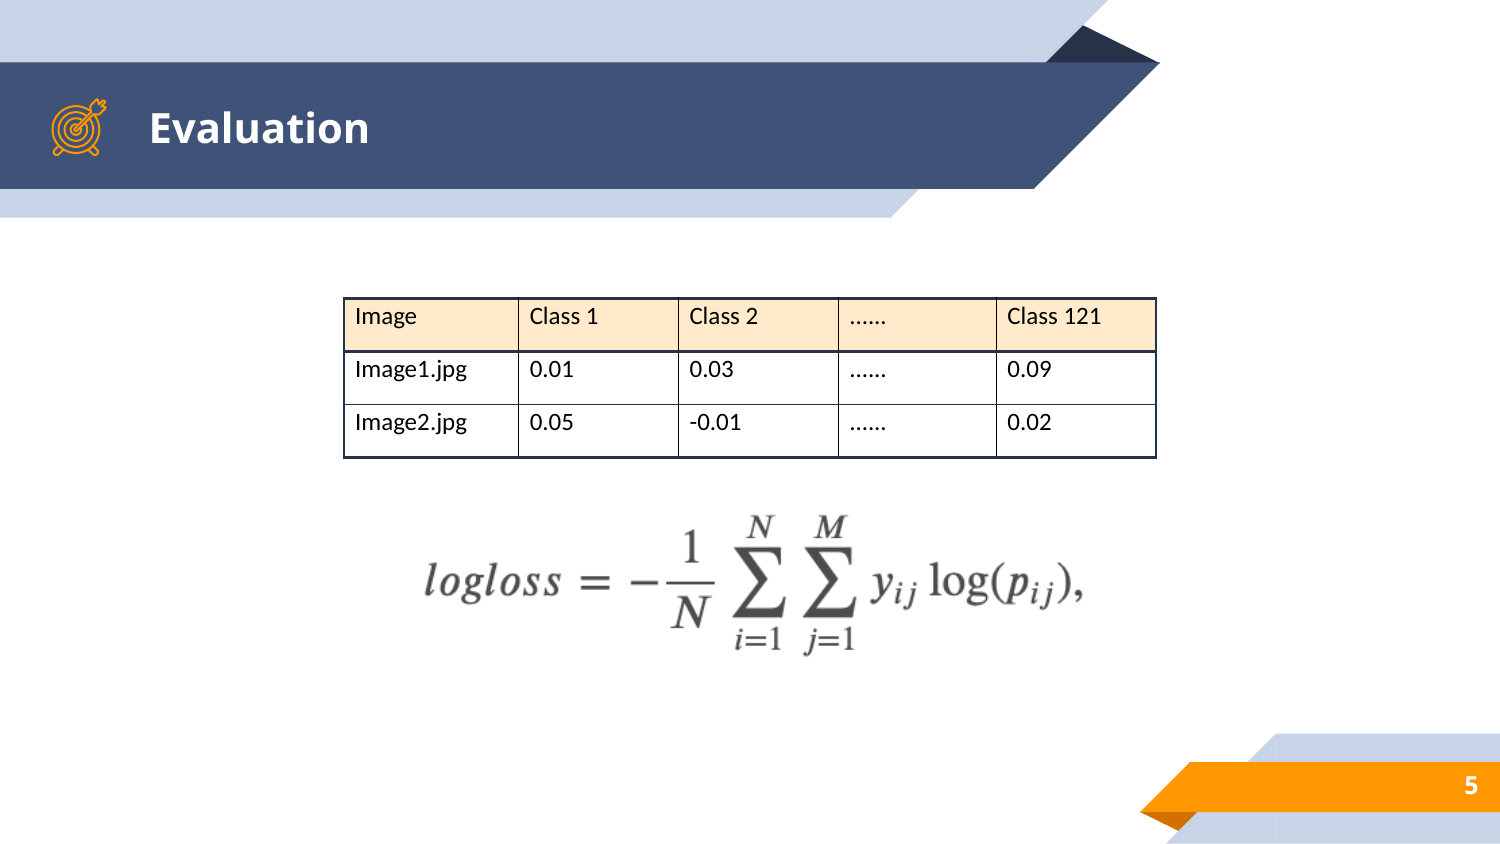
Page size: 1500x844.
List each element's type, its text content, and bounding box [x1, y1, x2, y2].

table_cell 0.05 [519, 405, 678, 456]
table_header Image [345, 300, 518, 350]
table_header ...... [839, 300, 996, 350]
picture [402, 481, 1098, 680]
table_cell Image1.jpg [345, 353, 518, 404]
table_header Class 121 [997, 300, 1155, 350]
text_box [52, 99, 106, 156]
table_header Class 1 [519, 300, 678, 350]
table_cell 0.09 [997, 353, 1155, 404]
table_cell -0.01 [679, 405, 838, 456]
table_cell 0.01 [519, 353, 678, 404]
table_cell 0.02 [997, 405, 1155, 456]
table_cell Image2.jpg [345, 405, 518, 456]
table_cell ...... [839, 353, 996, 404]
table_cell ...... [839, 405, 996, 456]
title Evaluation [133, 64, 1035, 190]
slide_number 5 [1249, 760, 1494, 813]
table_cell 0.03 [679, 353, 838, 404]
table_header Class 2 [679, 300, 838, 350]
